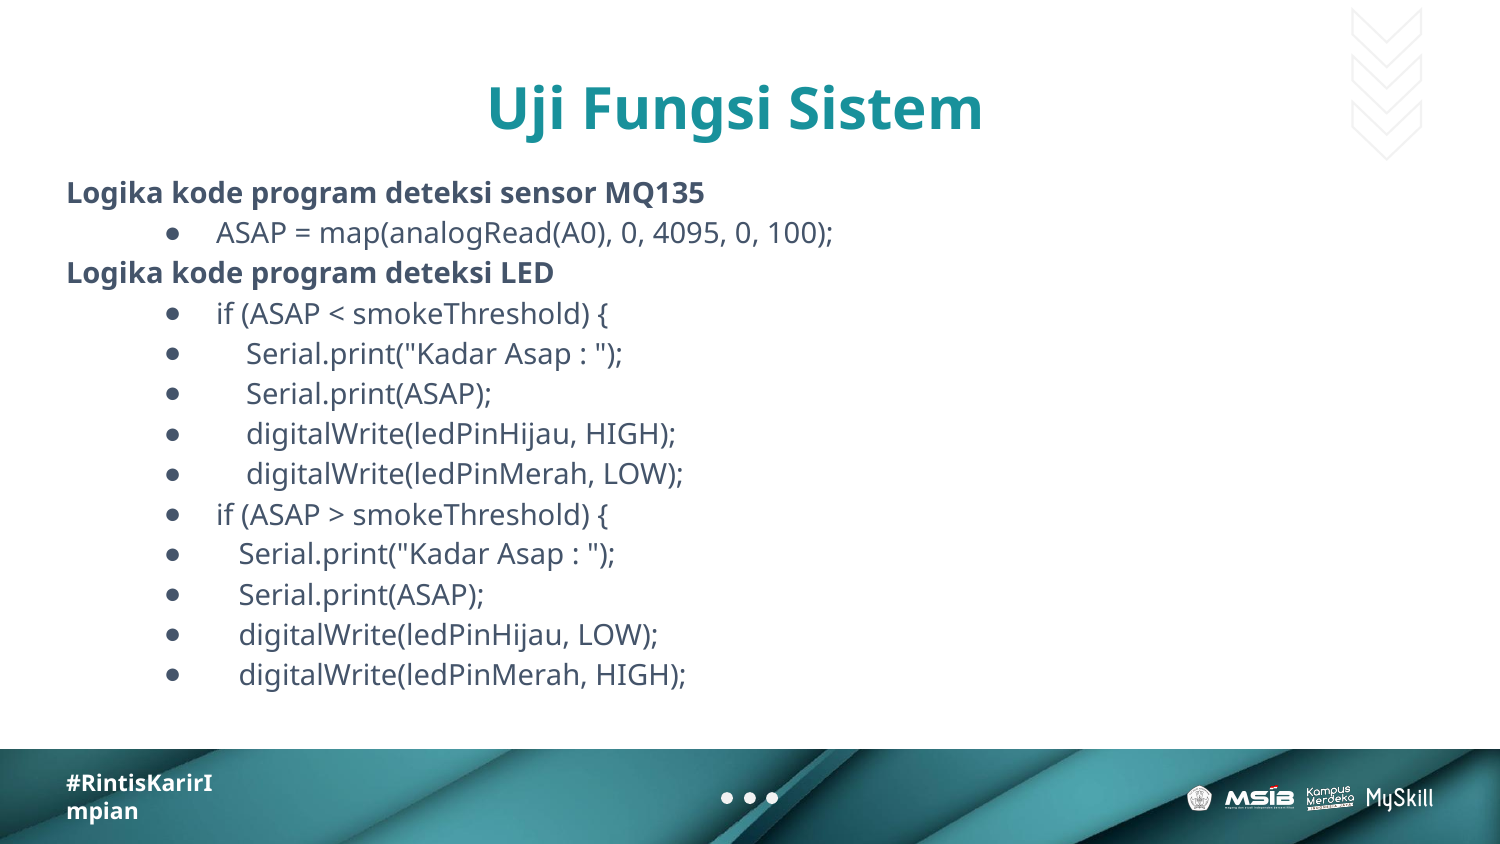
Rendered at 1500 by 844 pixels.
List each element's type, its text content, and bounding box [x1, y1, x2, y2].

picture [0, 749, 1500, 844]
title Uji Fungsi Sistem [176, 59, 1296, 154]
subtitle Logika kode program deteksi sensor MQ135 ASAP = map(analogRead(A0), 0, 4095, 0, 100); Logika kode program deteksi LED if (ASAP < smokeThreshold) { Serial.print("Kadar Asap : "); Serial.print(ASAP); digitalWrite(ledPinHijau, HIGH); digitalWrite(ledPinMerah, LOW); if (ASAP > smokeThreshold) { Serial.print("Kadar Asap : "); Serial.print(ASAP); digitalWrite(ledPinHijau, LOW); digitalWrite(ledPinMerah, HIGH); [51, 161, 1449, 641]
